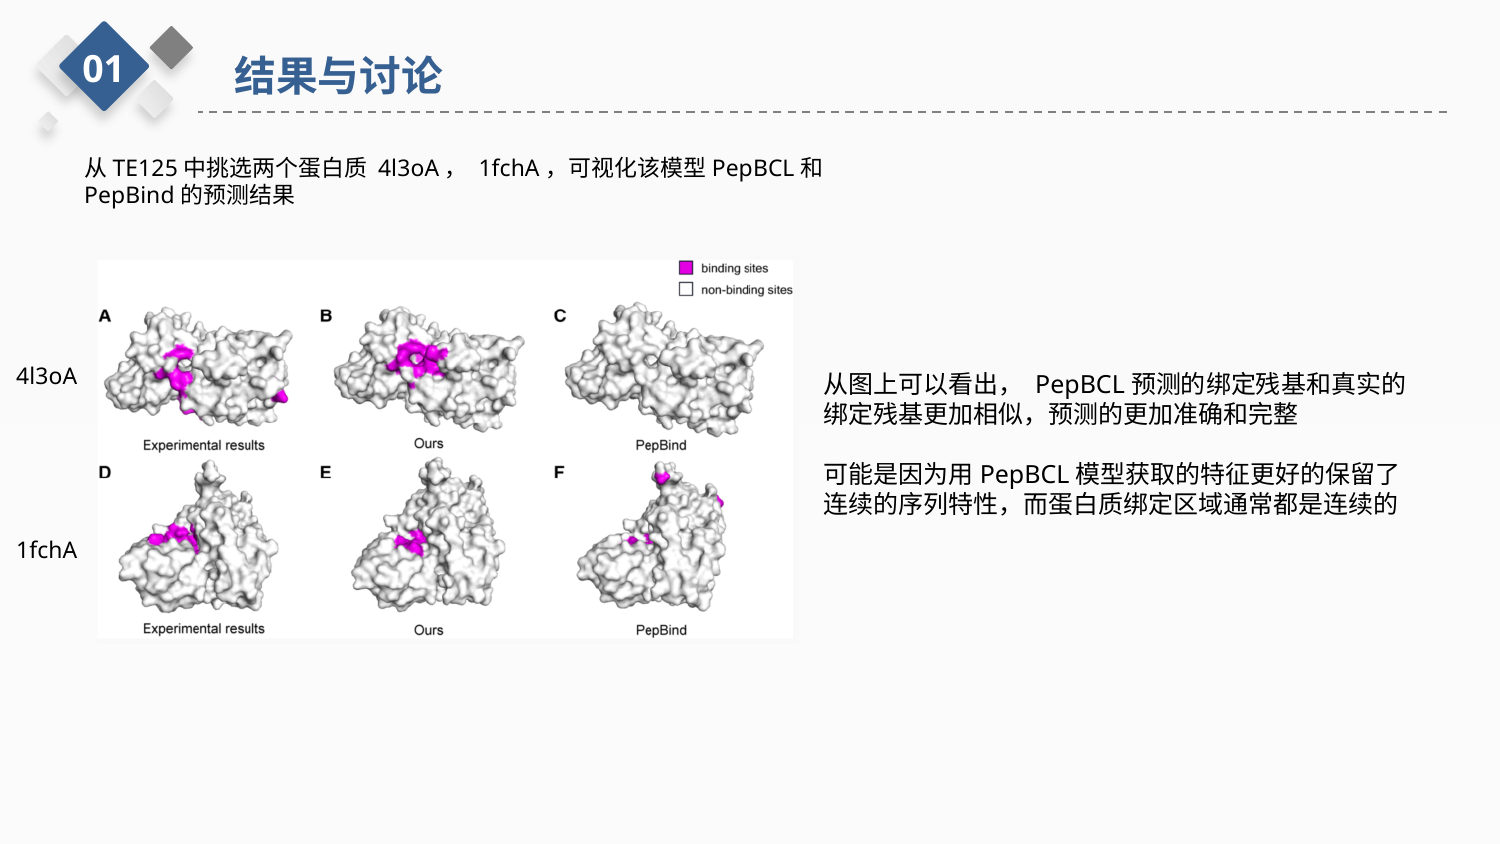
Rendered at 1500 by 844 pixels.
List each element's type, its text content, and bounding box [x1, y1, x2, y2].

text_box 从TE125中挑选两个蛋白质 4l3oA， 1fchA，可视化该模型PepBCL和PepBind的预测结果 [69, 145, 861, 306]
text_box 4l3oA [1, 354, 91, 397]
text_box 从图上可以看出， PepBCL预测的绑定残基和真实的绑定残基更加相似，预测的更加准确和完整 可能是因为用PepBCL模型获取的特征更好的保留了连续的序列特性，而蛋白质绑定区域通常都是连续的 [809, 361, 1436, 526]
text_box 1fchA [1, 528, 91, 571]
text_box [41, 31, 1448, 129]
picture [96, 256, 799, 644]
